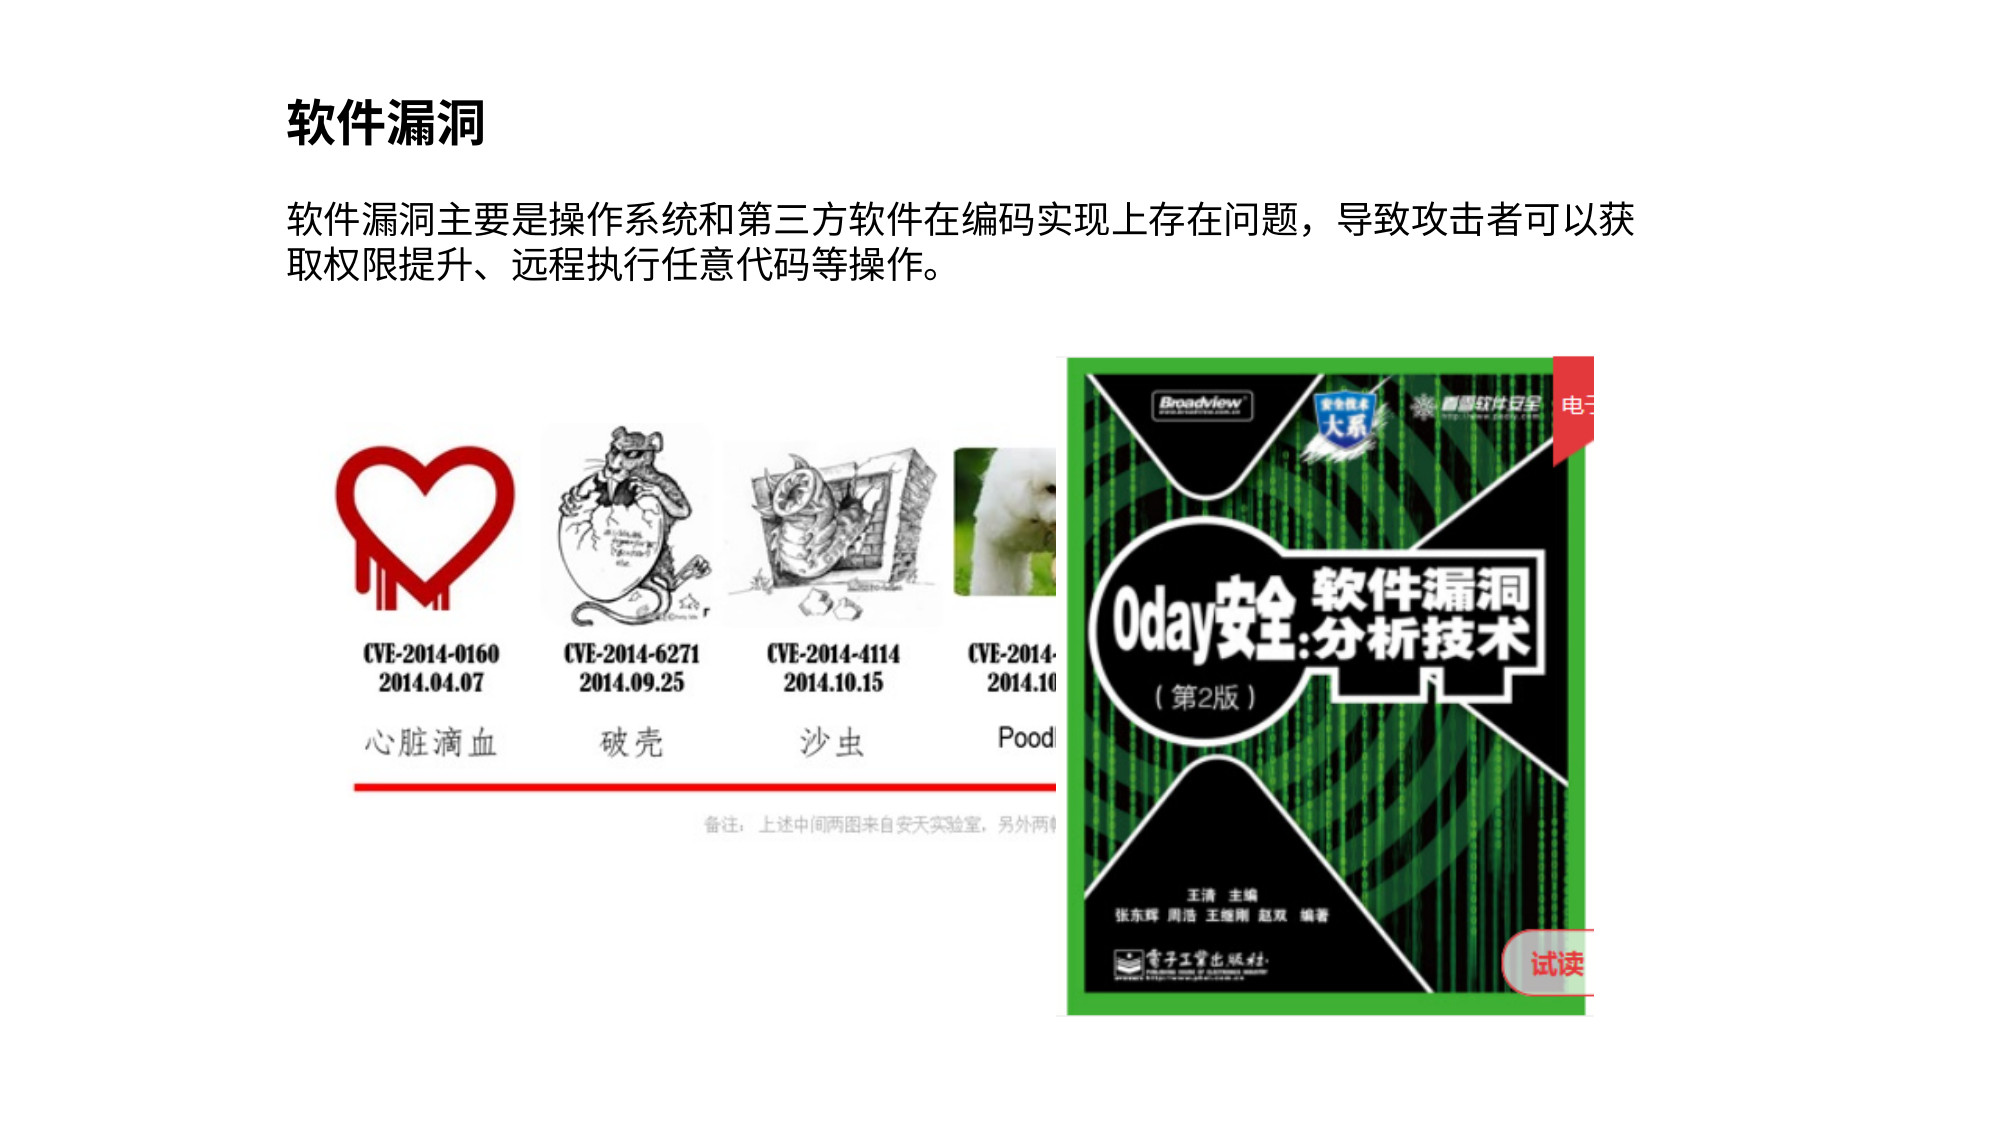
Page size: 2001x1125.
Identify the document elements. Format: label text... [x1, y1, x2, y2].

text_box 软件漏洞 软件漏洞主要是操作系统和第三方软件在编码实现上存在问题，导致攻击者可以获取权限提升、远程执行任意代码等操作。 [271, 83, 1685, 294]
picture [318, 344, 1594, 1028]
